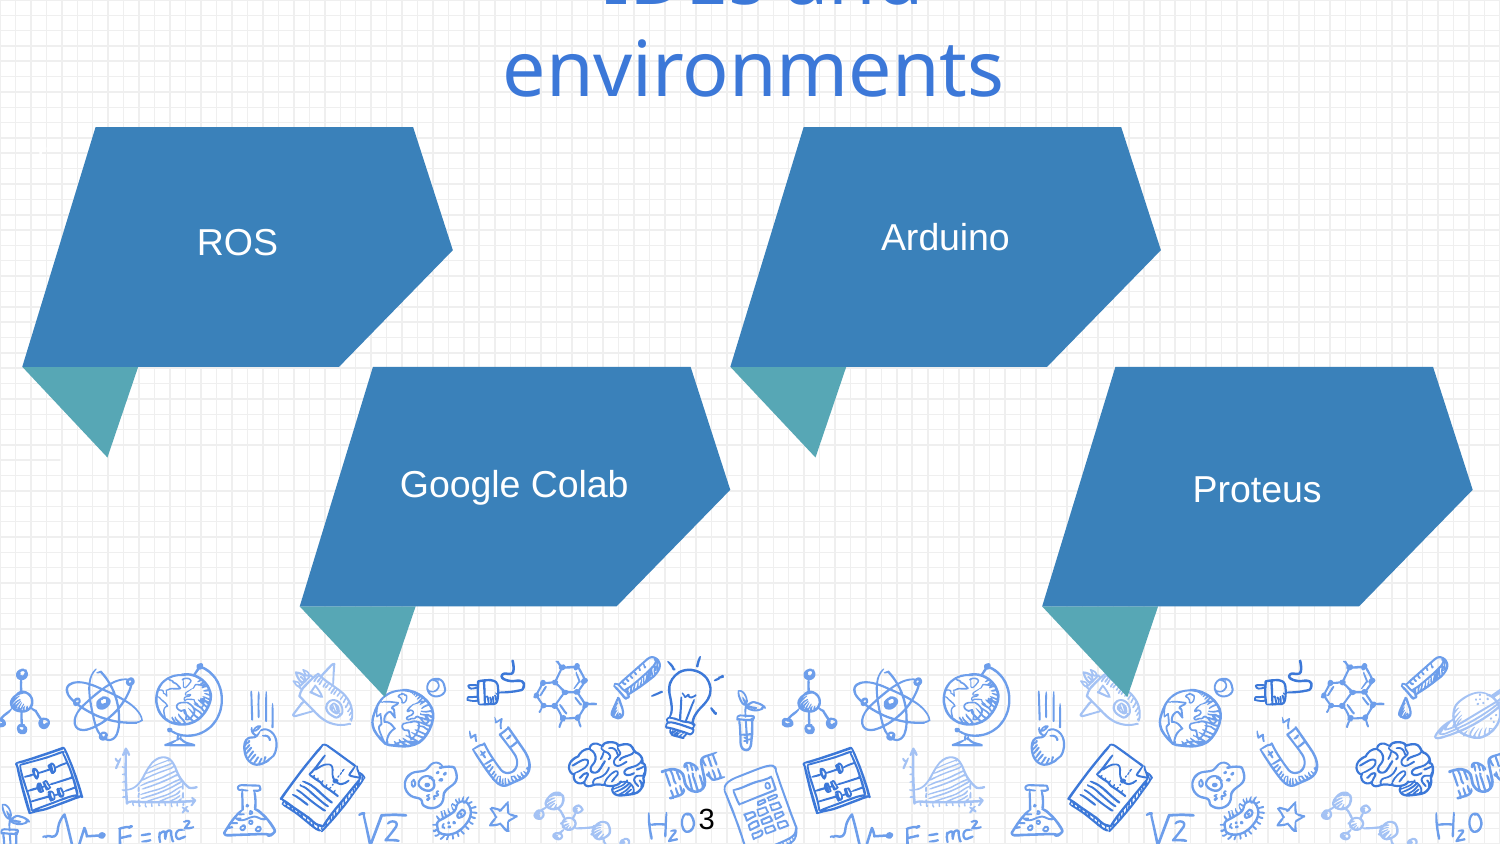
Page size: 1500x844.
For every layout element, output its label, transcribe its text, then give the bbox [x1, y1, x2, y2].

text_box [299, 366, 731, 607]
text_box Arduino [866, 205, 1025, 265]
text_box Proteus [1178, 457, 1337, 518]
text_box 3 [684, 793, 730, 843]
text_box [22, 367, 139, 458]
text_box [1042, 366, 1473, 607]
text_box [1042, 607, 1158, 698]
text_box r [22, 127, 453, 367]
text_box [730, 367, 847, 458]
text_box ROS [182, 210, 293, 271]
text_box Google Colab [385, 452, 666, 513]
title IDEs and environments [328, 18, 1199, 128]
text_box [300, 607, 416, 698]
text_box [730, 127, 1161, 367]
